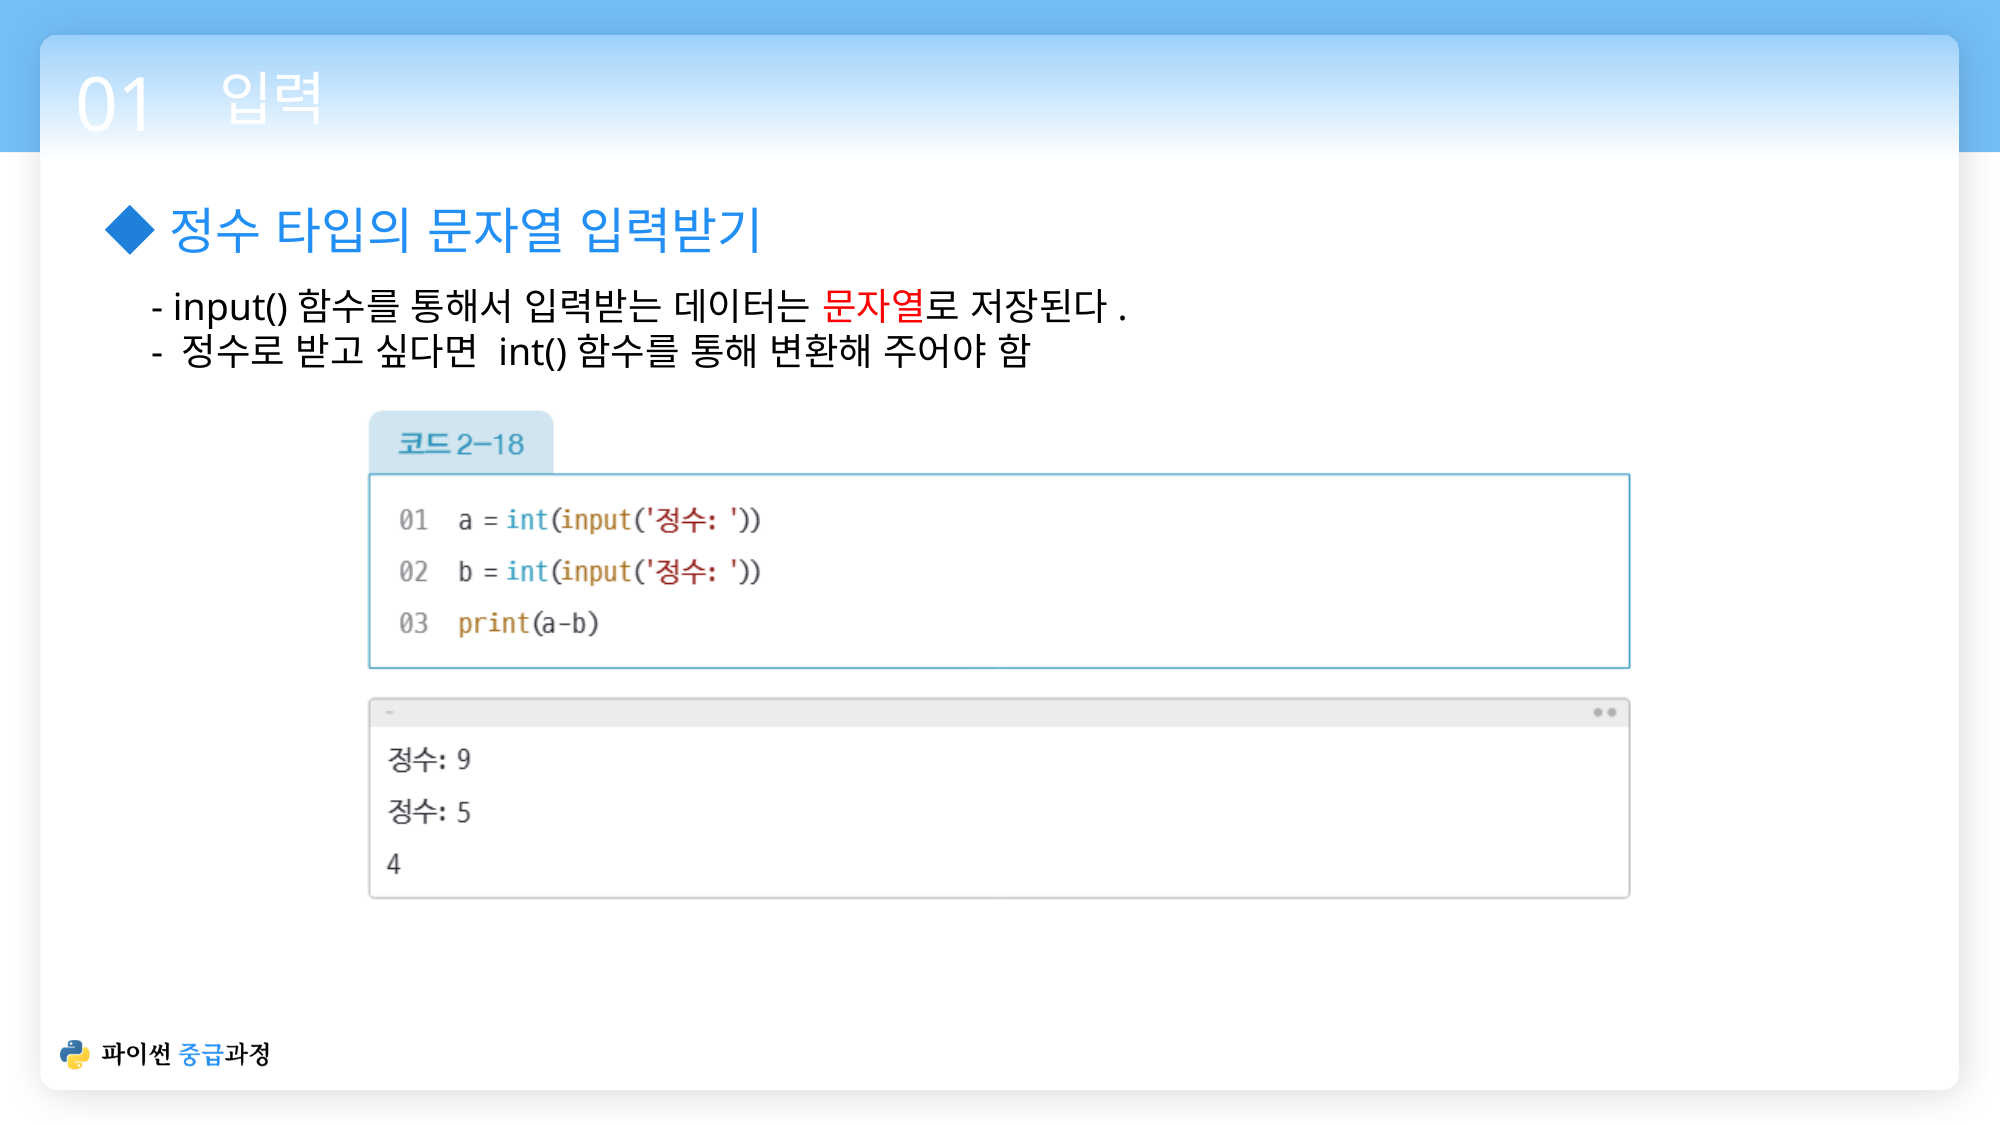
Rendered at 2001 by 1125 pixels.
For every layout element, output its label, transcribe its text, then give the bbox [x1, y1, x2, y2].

text_box 정수 타입의 문자열 입력받기 [154, 191, 1726, 267]
text_box - input()함수를 통해서 입력받는 데이터는 문자열로 저장된다. - 정수로 받고 싶다면 int()함수를 통해 변환해 주어야 함 [136, 275, 1140, 381]
picture [60, 1038, 274, 1071]
text_box 입력 [204, 54, 940, 140]
picture [363, 403, 1637, 904]
text_box [39, 34, 1961, 1091]
text_box 01 [60, 48, 213, 154]
text_box [103, 203, 157, 257]
text_box [0, 0, 2000, 153]
table_cell [1961, 56, 1967, 153]
